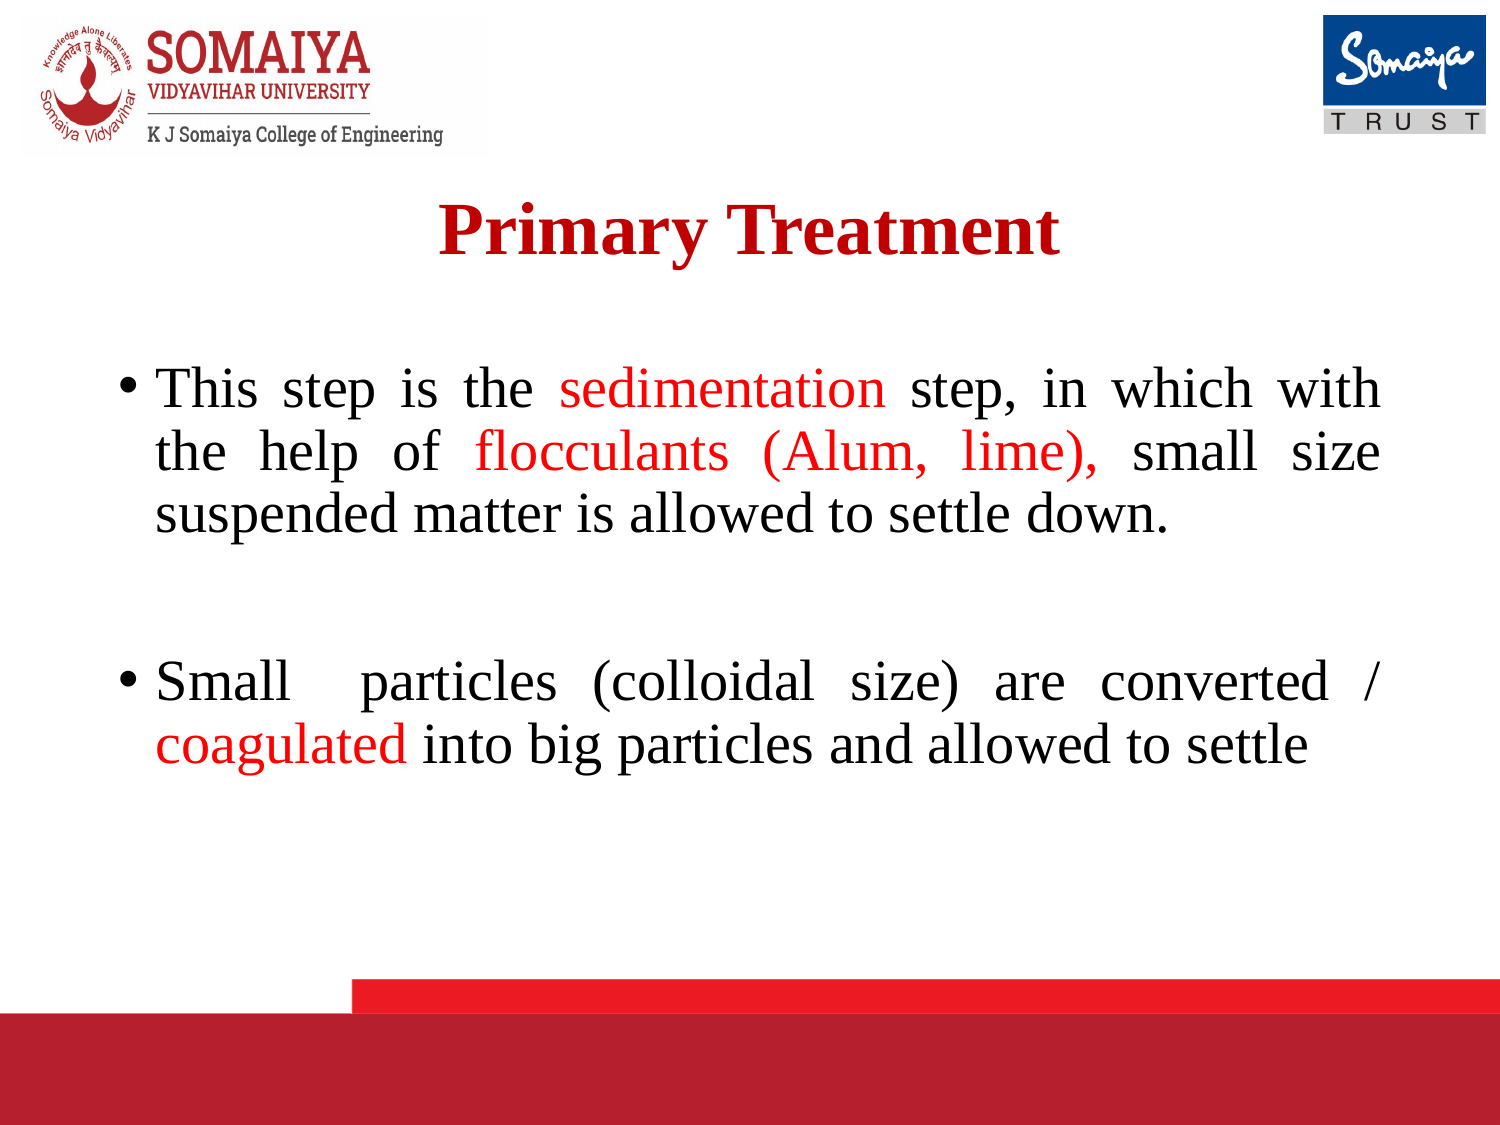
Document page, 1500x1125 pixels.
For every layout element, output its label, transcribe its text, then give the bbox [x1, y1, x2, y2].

list This step is the sedimentation step, in which with the help of flocculants (Alum, lime), small size suspended matter is allowed to settle down. Small particles (colloidal size) are converted / coagulated into big particles and allowed to settle [103, 349, 1397, 850]
picture [1323, 15, 1486, 134]
title Primary Treatment [103, 147, 1397, 313]
picture [22, 15, 488, 157]
picture [0, 980, 1500, 1125]
